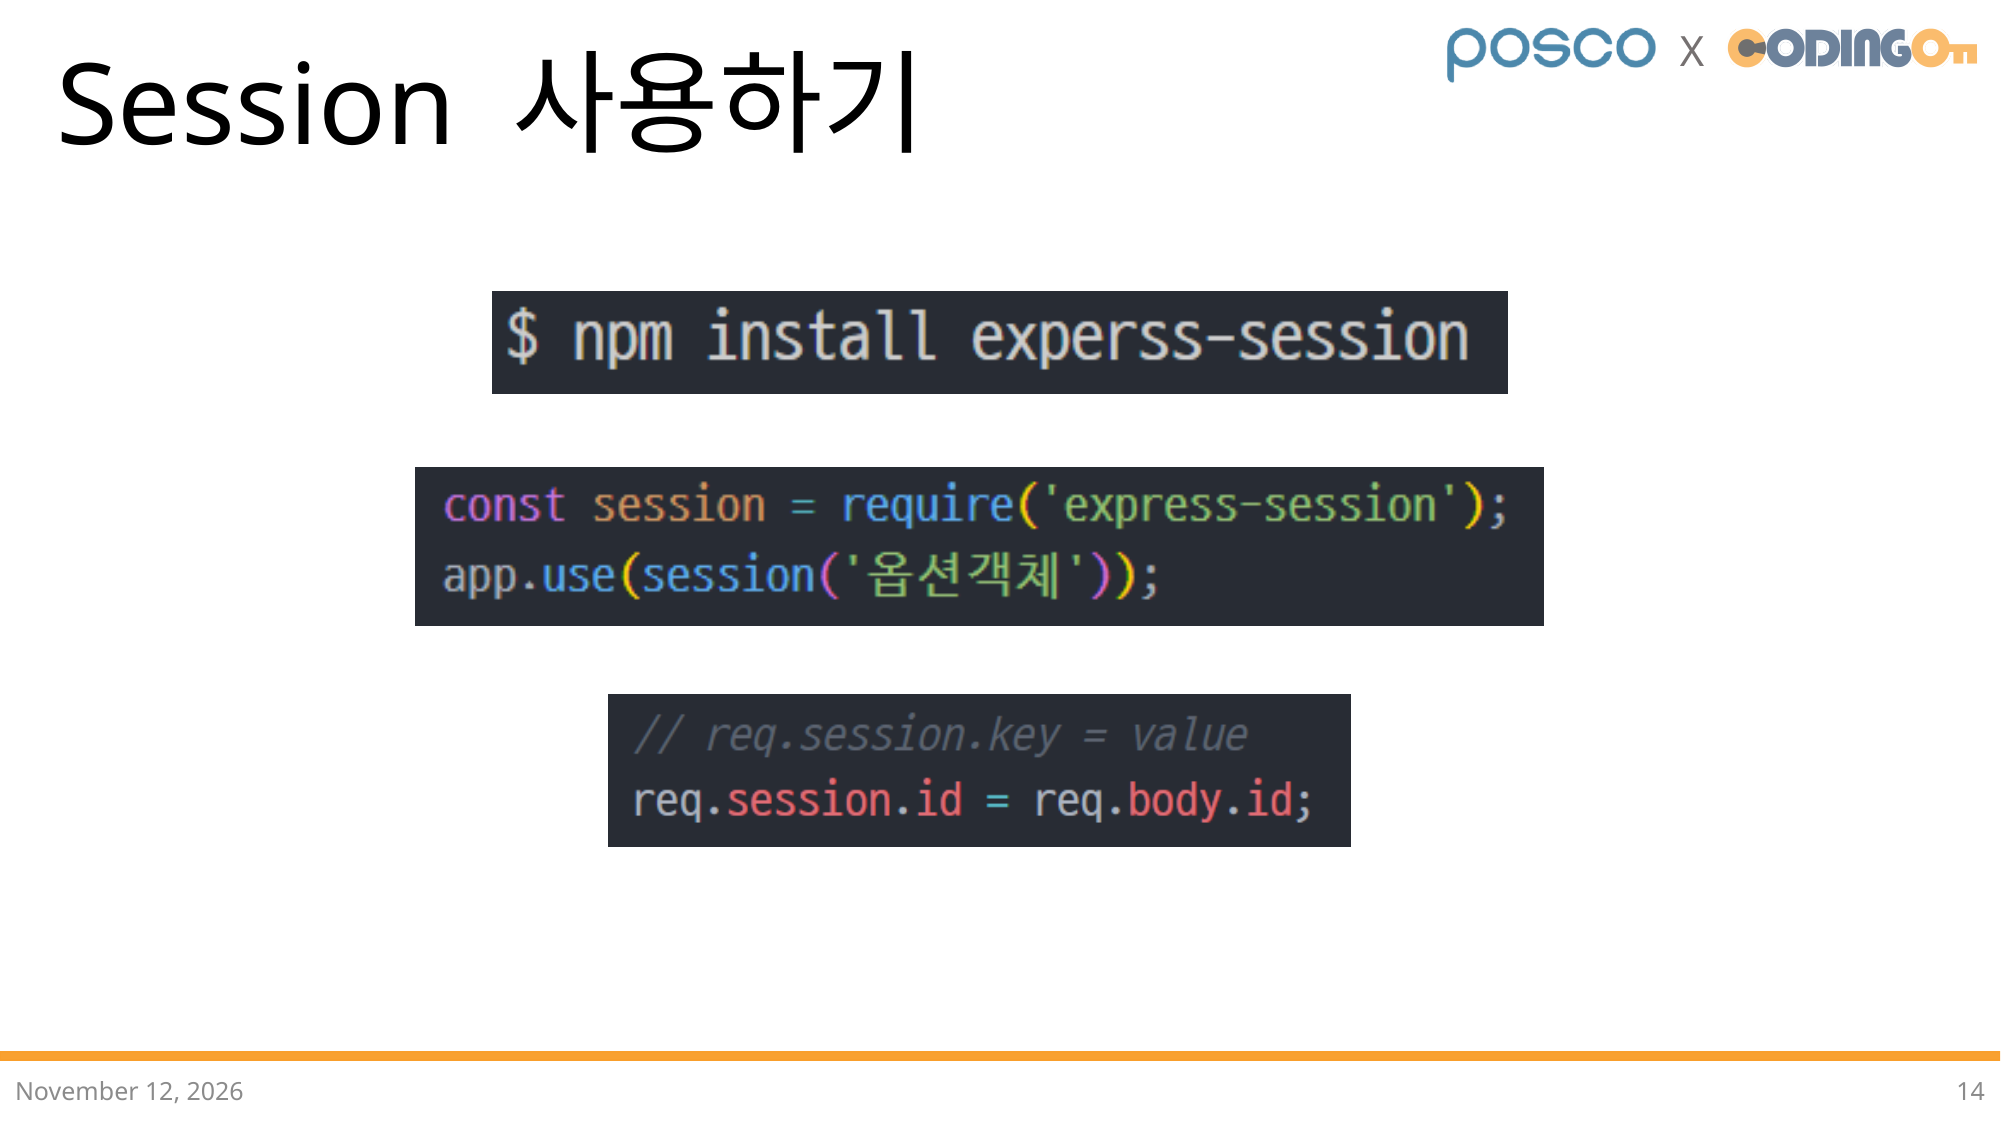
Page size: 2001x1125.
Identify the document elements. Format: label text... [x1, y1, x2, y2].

slide_number 2022년 11월 [0, 1062, 450, 1123]
picture [415, 467, 1544, 626]
picture [607, 694, 1351, 847]
slide_number 14 [1550, 1062, 2000, 1123]
title Session 사용하기 [41, 0, 1767, 218]
picture [492, 291, 1508, 394]
